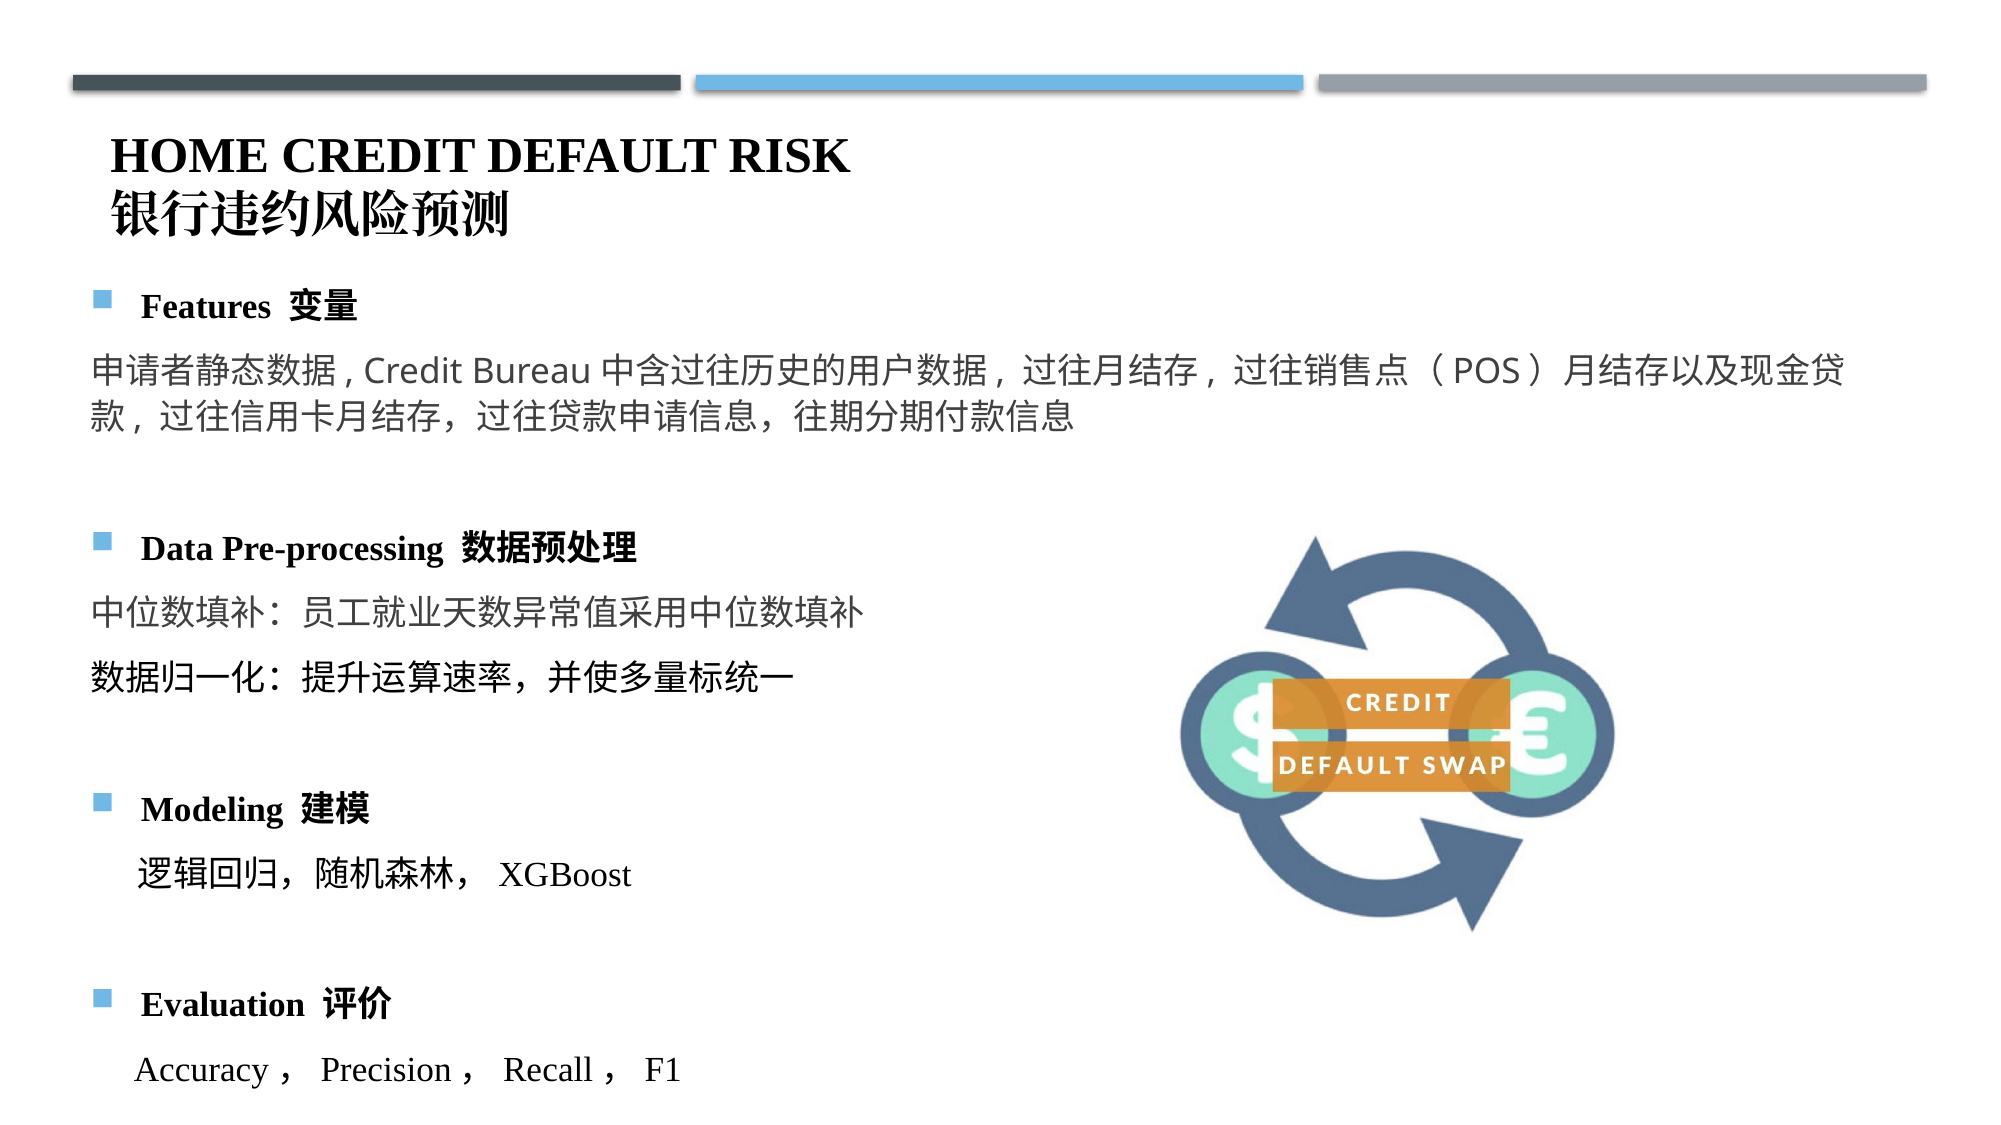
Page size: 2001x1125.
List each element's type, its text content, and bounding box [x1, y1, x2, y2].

picture [1086, 423, 1709, 1047]
list Features 变量 申请者静态数据, Credit Bureau中含过往历史的用户数据, 过往月结存, 过往销售点（POS）月结存以及现金贷款, 过往信用卡月结存，过往贷款申请信息，往期分期付款信息 Data Pre-processing 数据预处理 中位数填补：员工就业天数异常值采用中位数填补 数据归一化：提升运算速率，并使多量标统一 Modeling 建模 逻辑回归，随机森林，XGBoost Evaluation 评价 Accuracy，Precision，Recall，F1 [75, 269, 1885, 1099]
title Home Credit Default Risk 银行违约风险预测 [95, 115, 1905, 311]
